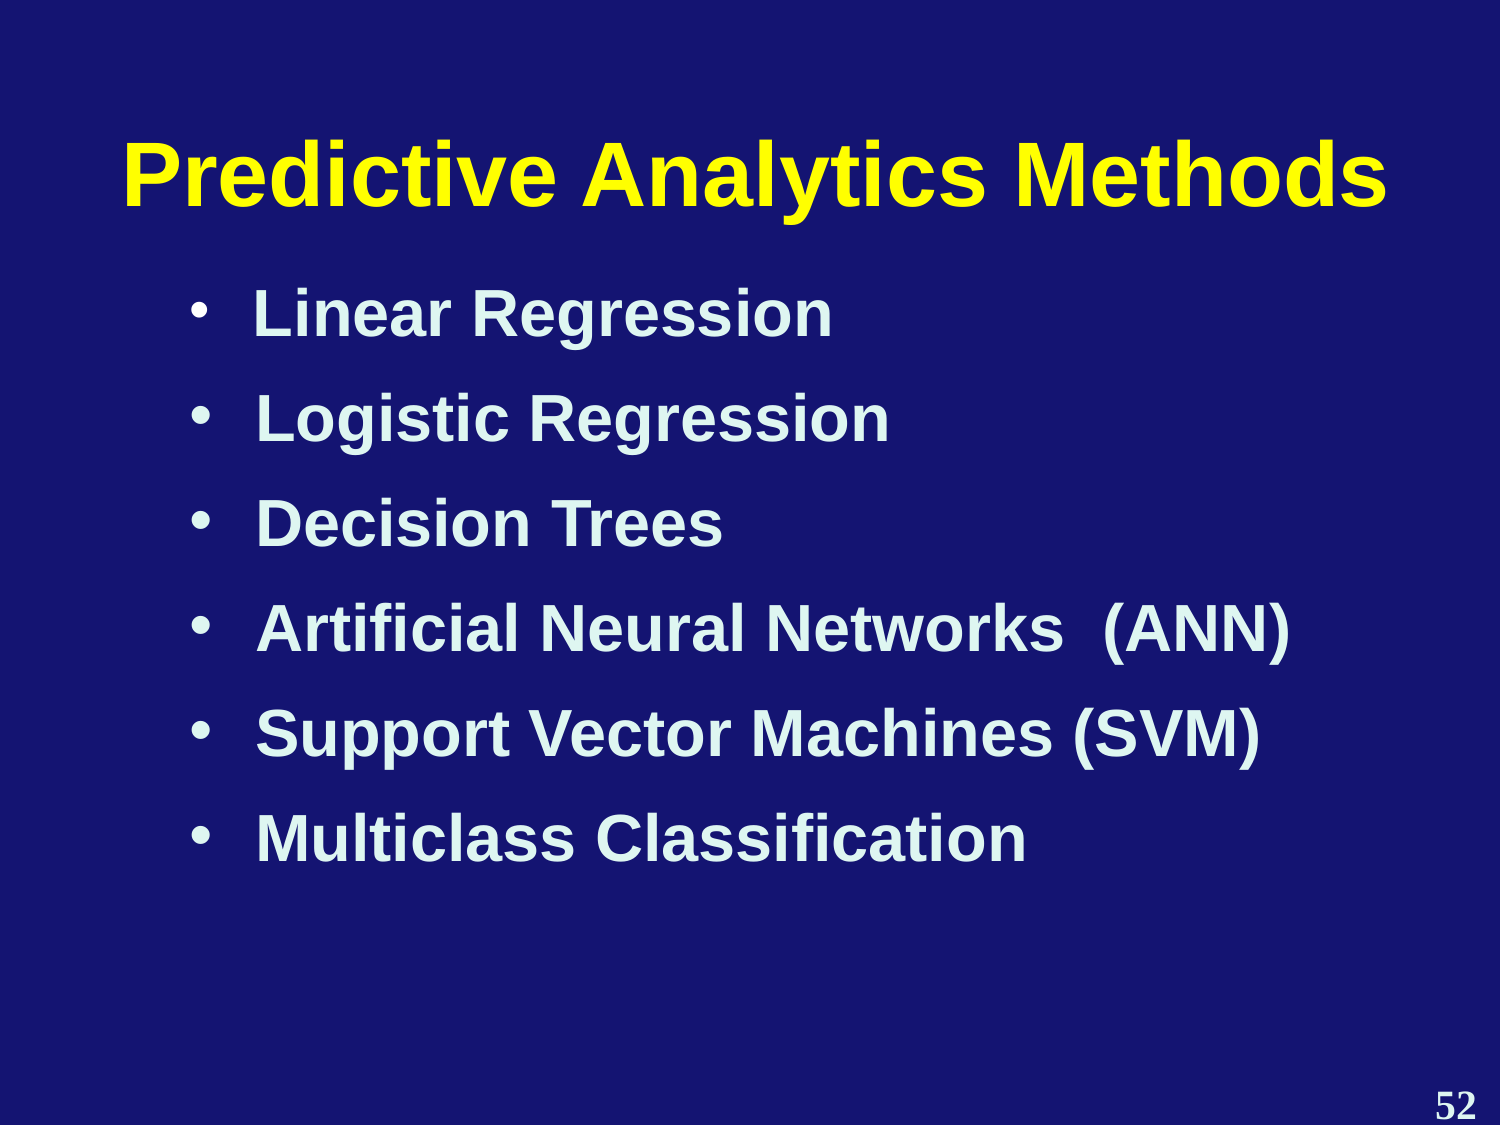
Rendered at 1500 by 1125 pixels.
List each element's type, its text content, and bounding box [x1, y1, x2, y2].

text_box Predictive Analytics Methods [106, 107, 1475, 233]
text_box Linear Regression Logistic Regression Decision Trees Artificial Neural Networks (ANN) Support Vector Machines (SVM) Multiclass Classification [174, 262, 1410, 882]
